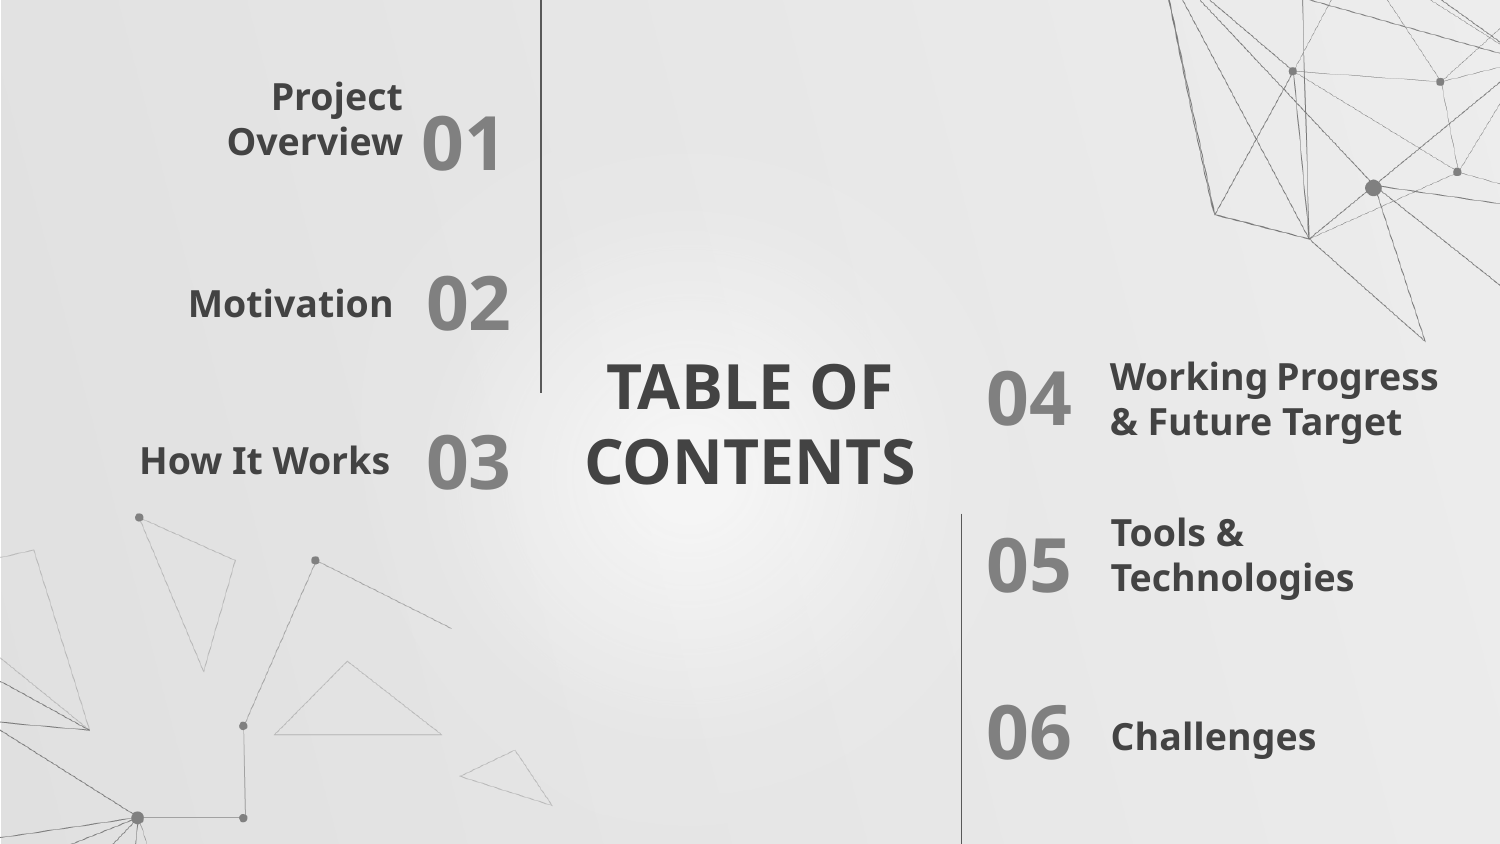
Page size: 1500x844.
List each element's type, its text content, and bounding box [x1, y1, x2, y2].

title Tools & Technologies [1095, 510, 1464, 614]
title 01 [341, 93, 523, 188]
title 02 [345, 252, 528, 348]
title Project Overview [77, 117, 341, 179]
title 06 [971, 682, 1148, 777]
title Motivation [84, 279, 409, 341]
title 04 [971, 347, 1094, 443]
title 05 [971, 514, 1095, 610]
picture [0, 0, 1500, 844]
title TABLE OF CONTENTS [555, 344, 945, 500]
title Working Progress & Future Target [1094, 347, 1463, 459]
title 03 [345, 412, 528, 508]
title How It Works [81, 437, 406, 498]
title Challenges [1095, 703, 1420, 773]
